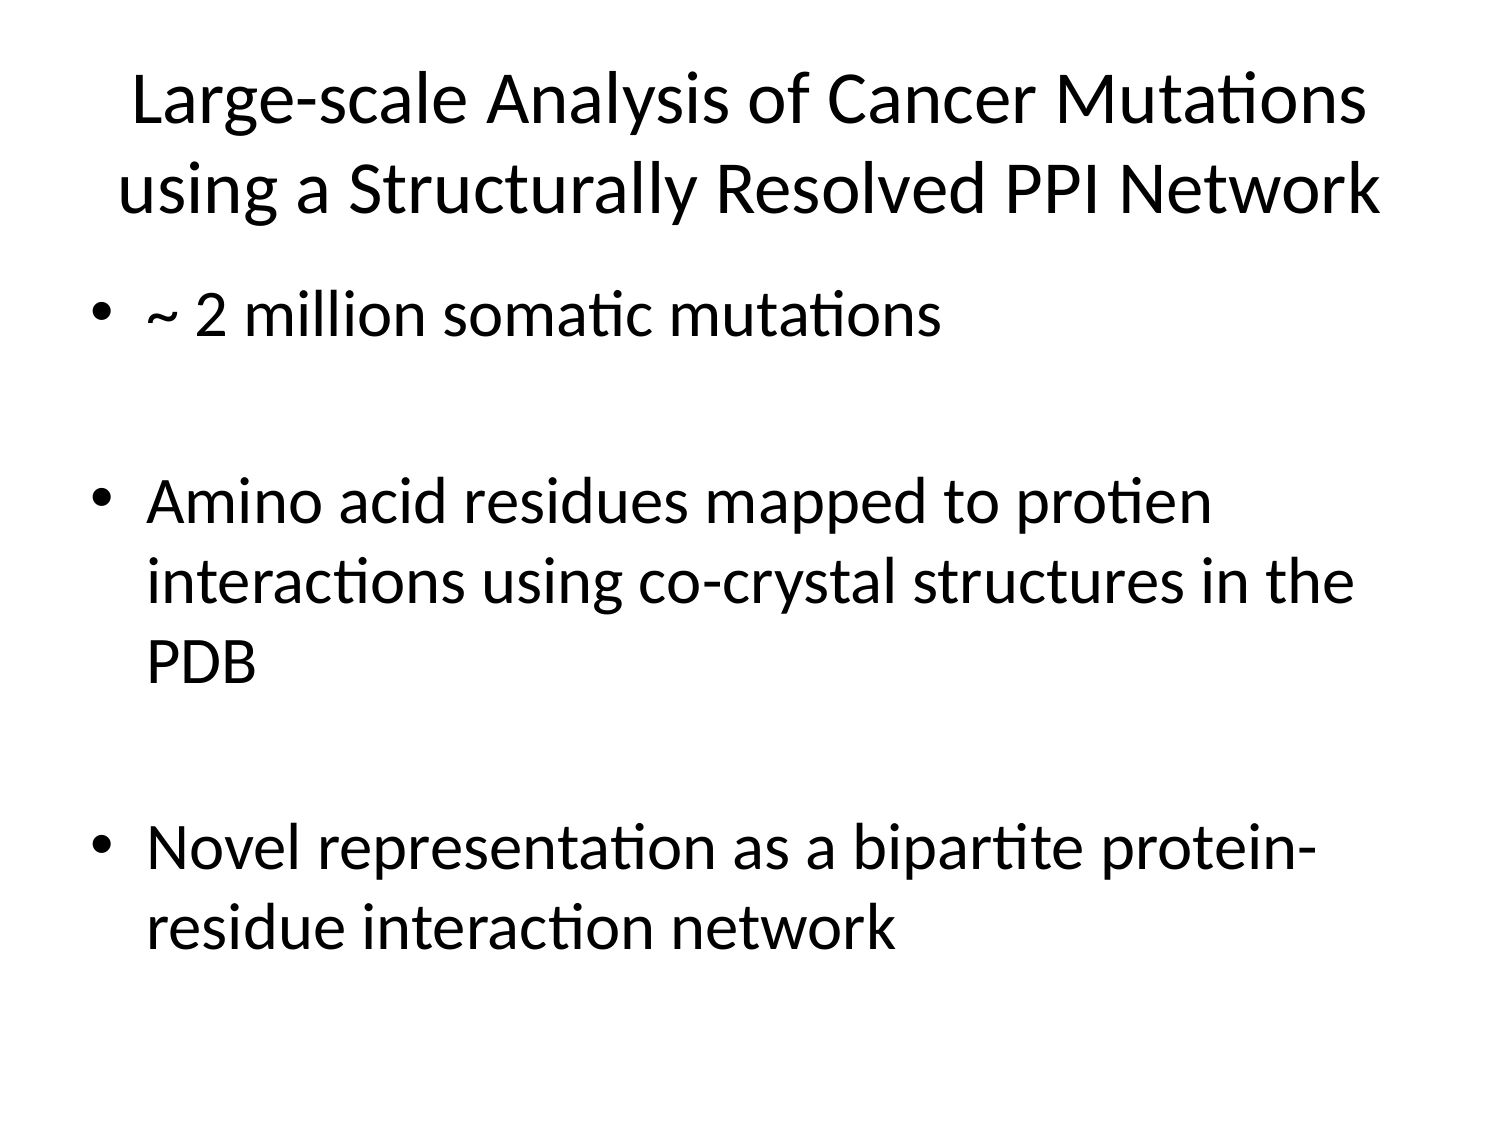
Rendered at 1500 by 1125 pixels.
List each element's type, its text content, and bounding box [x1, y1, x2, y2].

title Large-scale Analysis of Cancer Mutations using a Structurally Resolved PPI Network [75, 45, 1425, 233]
list ~ 2 million somatic mutations Amino acid residues mapped to protien interactions using co-crystal structures in the PDB Novel representation as a bipartite protein-residue interaction network [75, 262, 1425, 1005]
